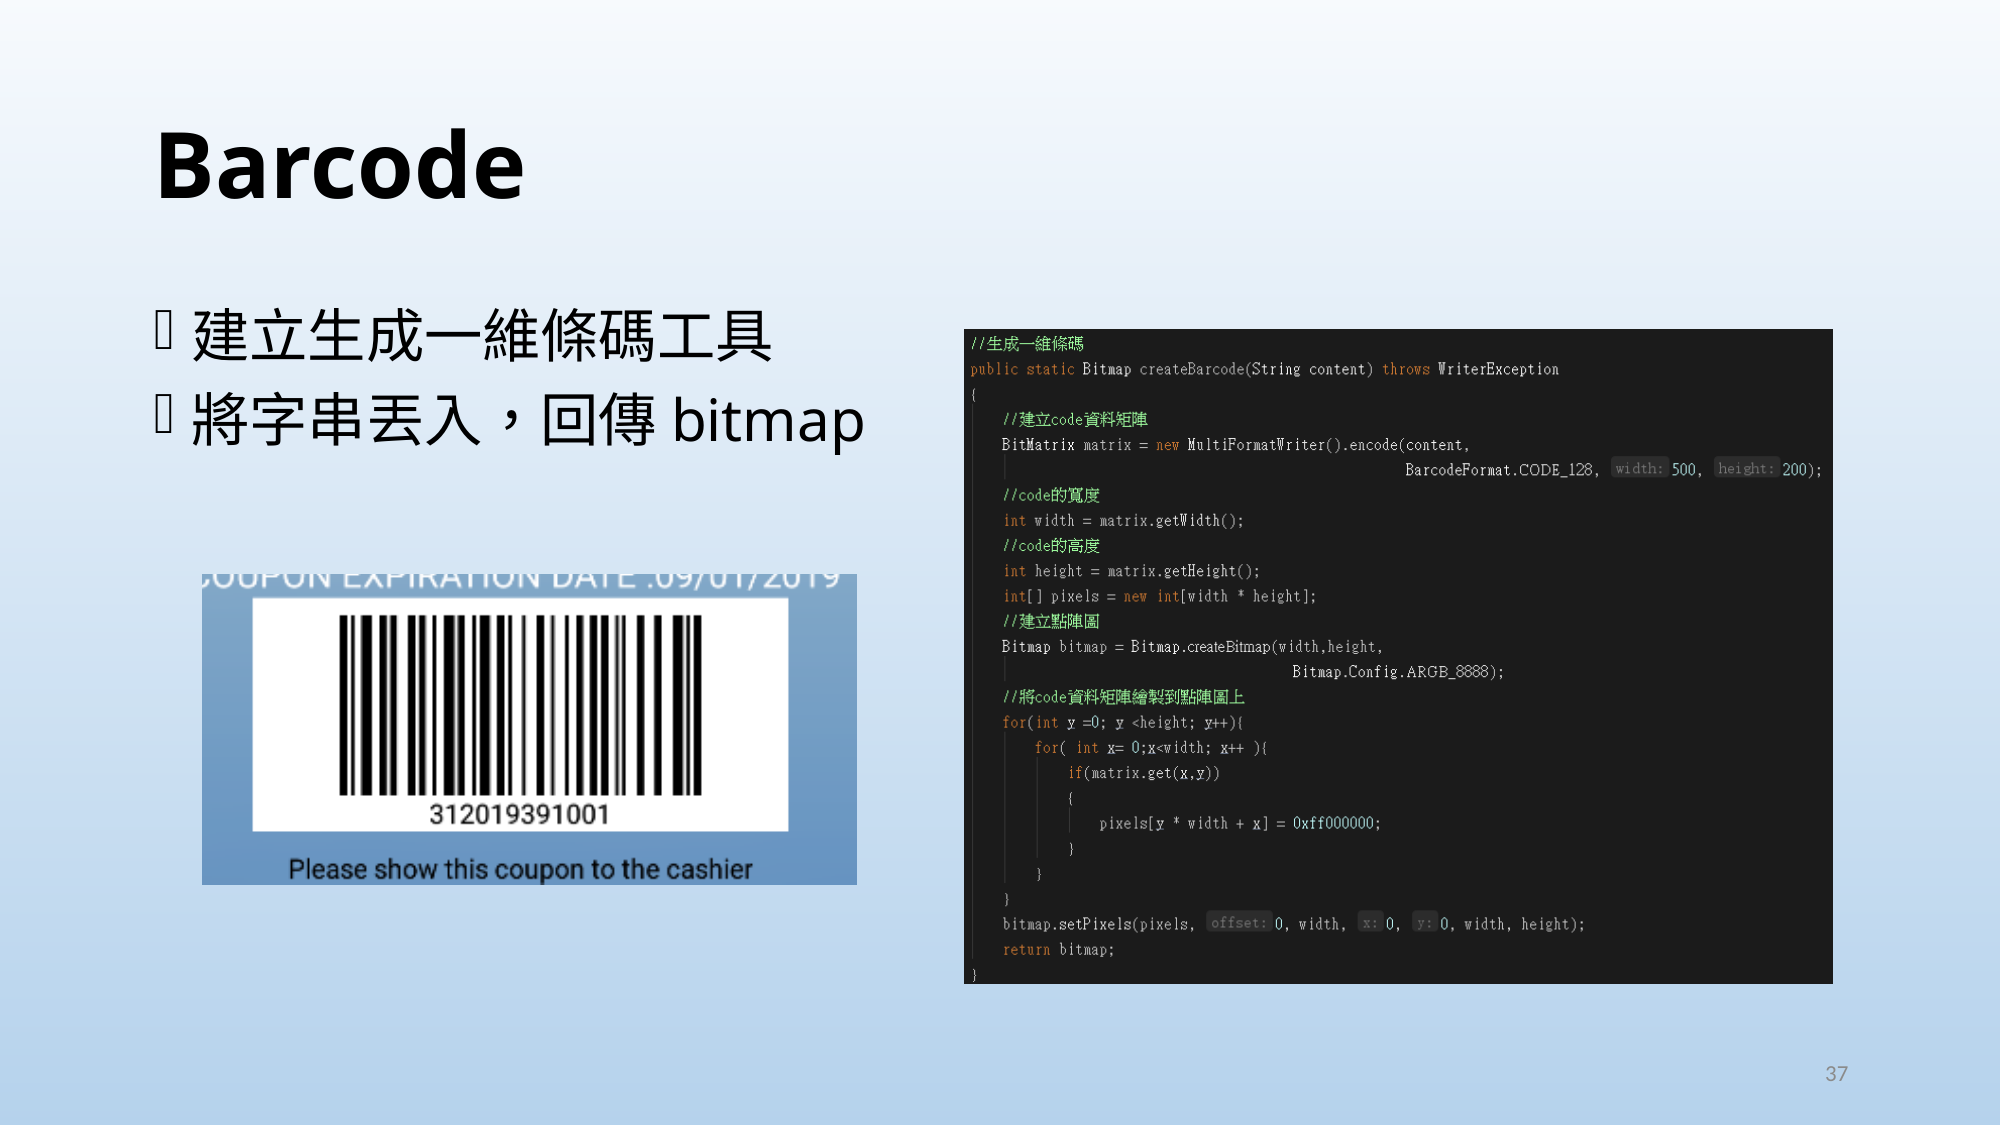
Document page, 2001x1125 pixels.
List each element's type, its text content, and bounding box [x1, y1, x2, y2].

title Barcode [138, 60, 1864, 278]
list 建立生成一維條碼工具 將字串丟入，回傳bitmap [138, 299, 1864, 1014]
picture [202, 574, 857, 885]
picture [964, 329, 1833, 984]
slide_number 37 [1413, 1042, 1864, 1103]
